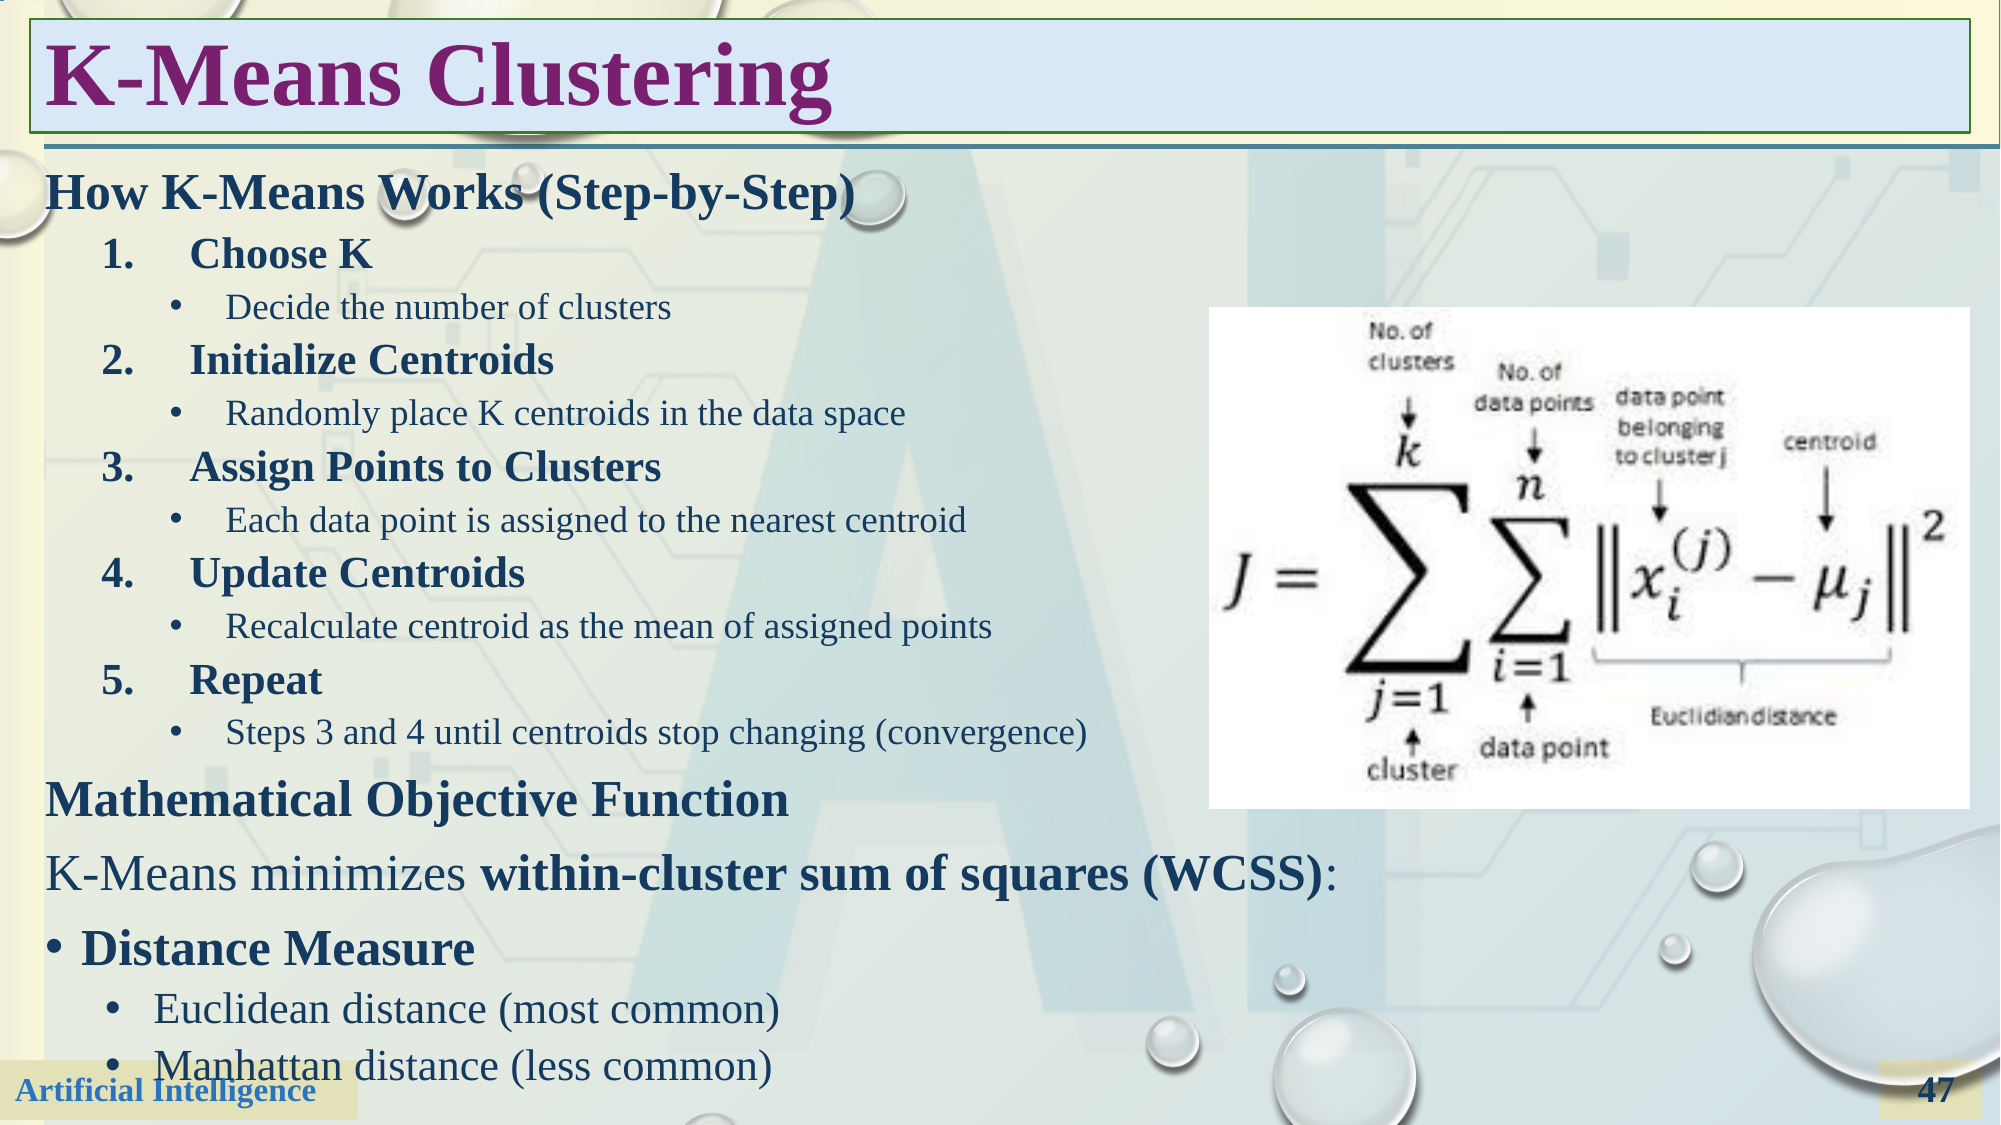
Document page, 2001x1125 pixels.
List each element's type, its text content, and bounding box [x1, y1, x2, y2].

slide_number 47 [1692, 1057, 1970, 1118]
list How K-Means Works (Step-by-Step) Choose K Decide the number of clusters Initialize Centroids Randomly place K centroids in the data space Assign Points to Clusters Each data point is assigned to the nearest centroid Update Centroids Recalculate centroid as the mean of assigned points Repeat Steps 3 and 4 until centroids stop changing (convergence) Mathematical Objective Function K-Means minimizes within-cluster sum of squares (WCSS): Distance Measure Euclidean distance (most common) Manhattan distance (less common) [30, 157, 1975, 1099]
title K-Means Clustering [29, 18, 1971, 134]
picture [0, 0, 2001, 1125]
